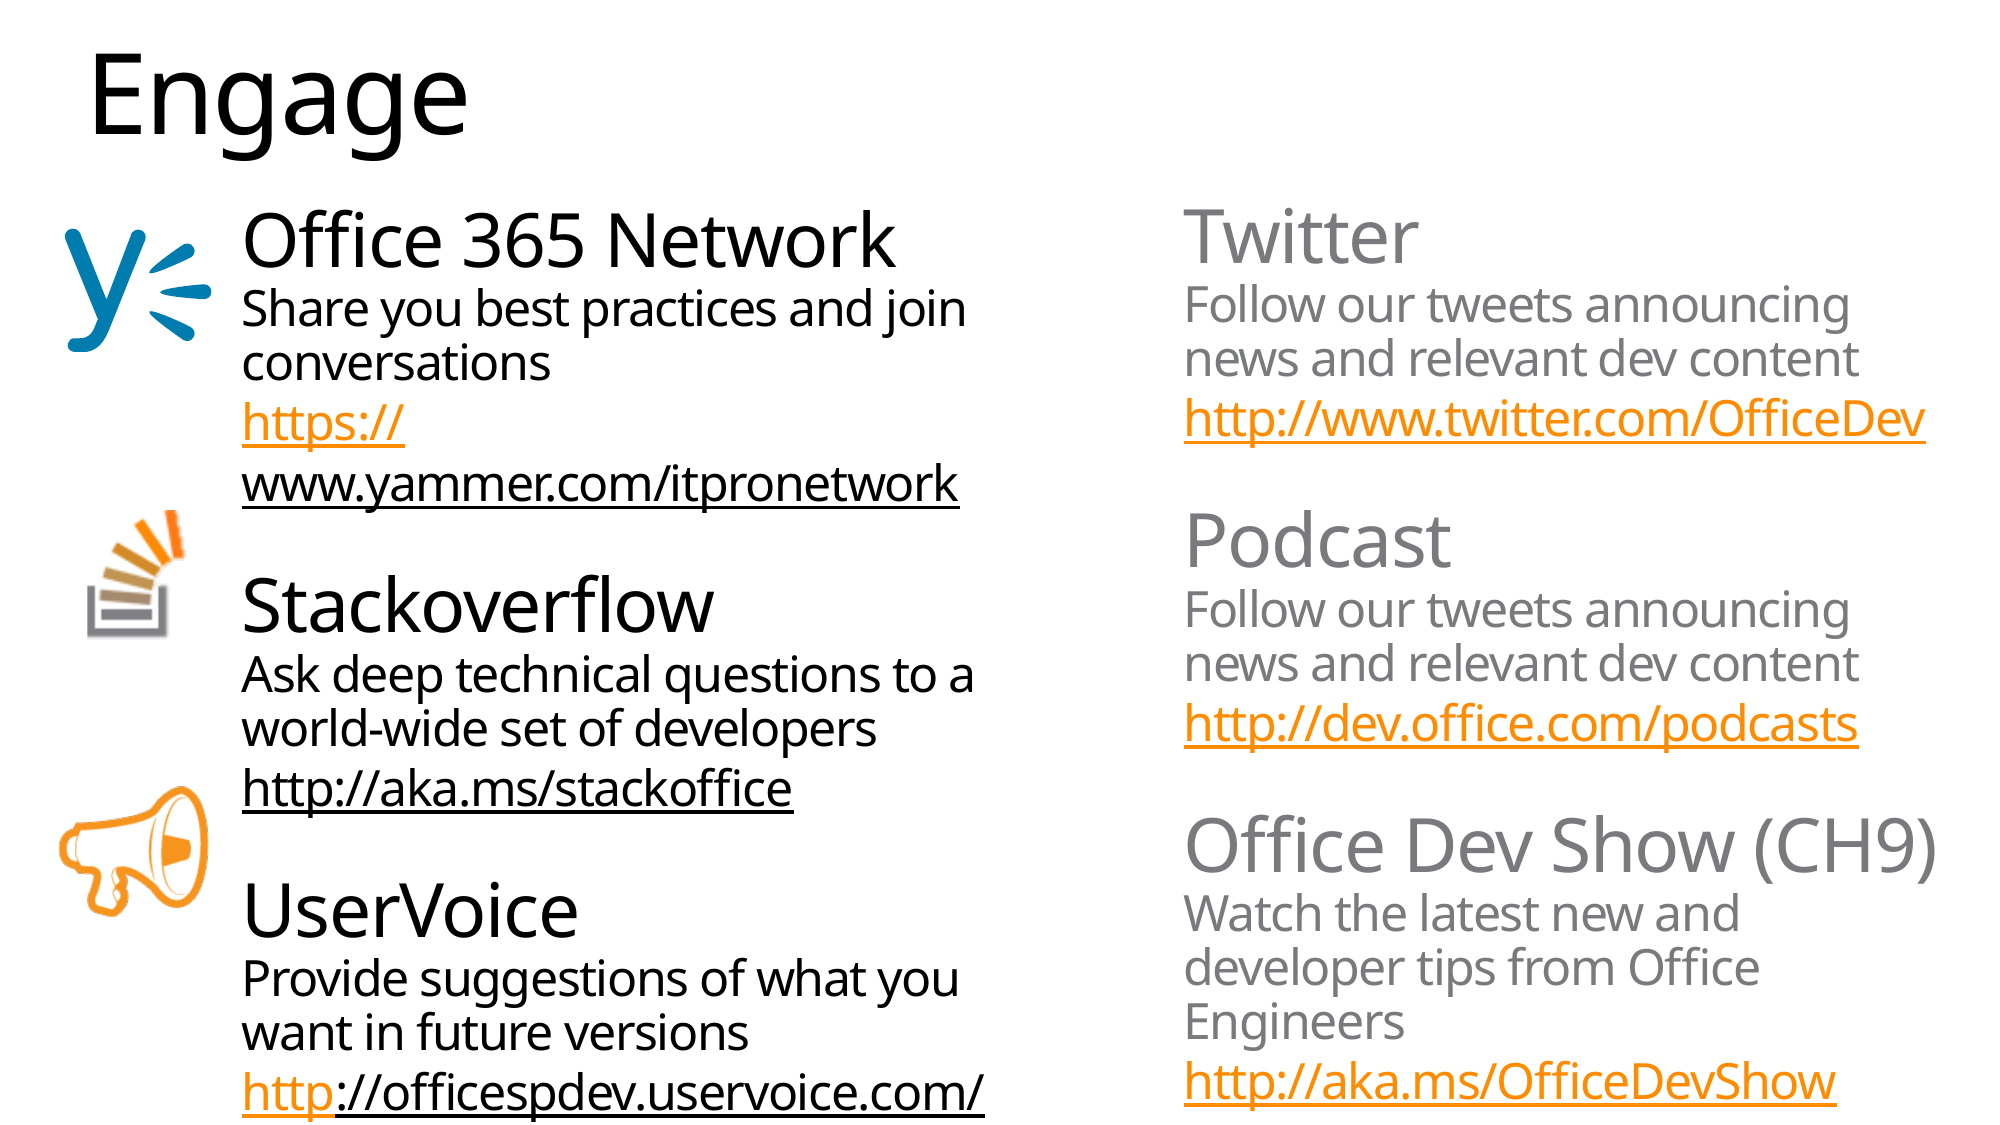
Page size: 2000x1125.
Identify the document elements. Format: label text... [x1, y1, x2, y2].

picture [74, 380, 202, 648]
picture [55, 777, 210, 926]
title Engage [85, 37, 1914, 161]
list Office 365 Network Share you best practices and join conversations https://www.yammer.com/itpronetwork Stackoverflow Ask deep technical questions to a world-wide set of developers http://aka.ms/stackoffice UserVoice Provide suggestions of what you want in future versions http://officespdev.uservoice.com/ [241, 202, 1010, 1079]
picture [64, 239, 97, 353]
text_box Twitter Follow our tweets announcing news and relevant dev content http://www.twitter.com/OfficeDev Podcast Follow our tweets announcing news and relevant dev content http://dev.office.com/podcasts Office Dev Show (CH9) Watch the latest new and developer tips from Office Engineers http://aka.ms/OfficeDevShow [1183, 198, 1951, 1075]
picture [77, 228, 212, 353]
